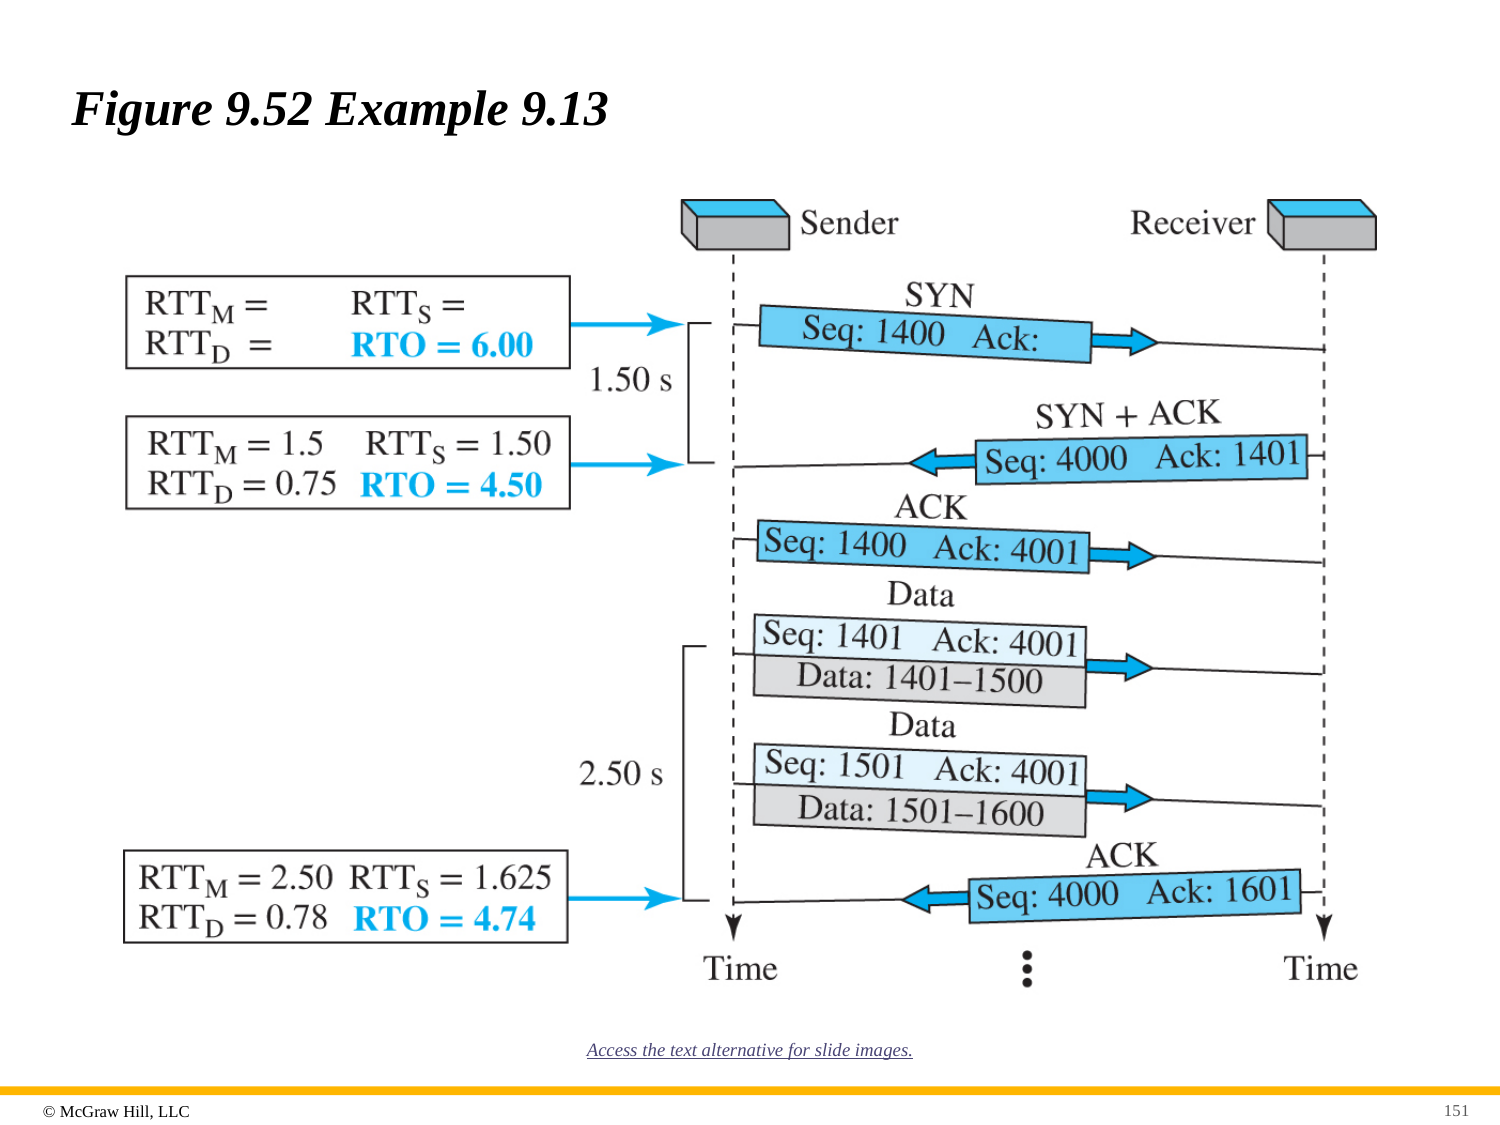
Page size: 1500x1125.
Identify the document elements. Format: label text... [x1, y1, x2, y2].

picture [123, 199, 1377, 995]
slide_number 151 [1418, 1096, 1477, 1123]
title Figure 9.52 Example 9.13 [56, 50, 1444, 162]
list Access the text alternative for slide images. [525, 1033, 975, 1066]
